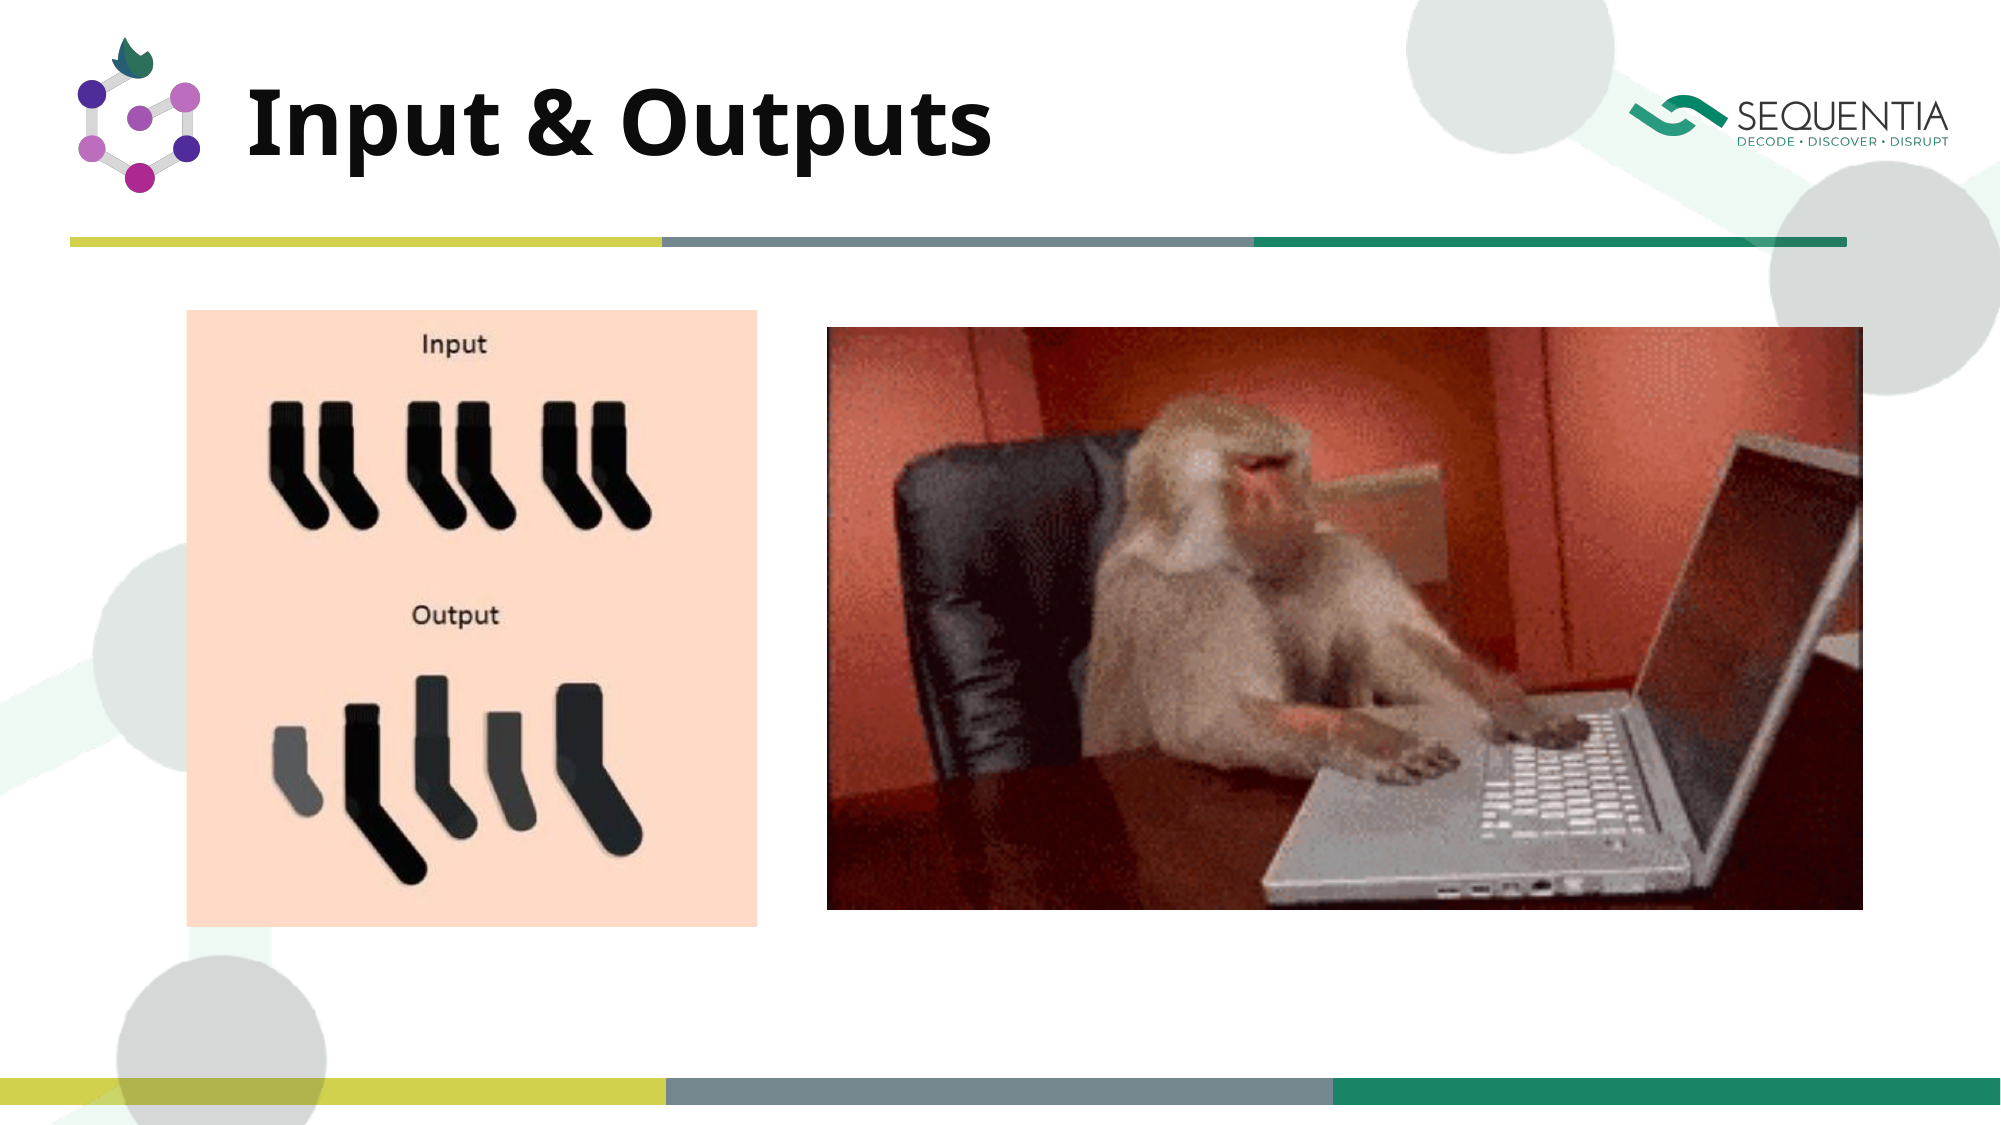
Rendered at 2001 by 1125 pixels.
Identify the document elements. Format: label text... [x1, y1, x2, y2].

picture [0, 310, 758, 1125]
picture [72, 32, 207, 200]
picture [827, 0, 2000, 910]
title Input & Outputs [232, 0, 1329, 251]
